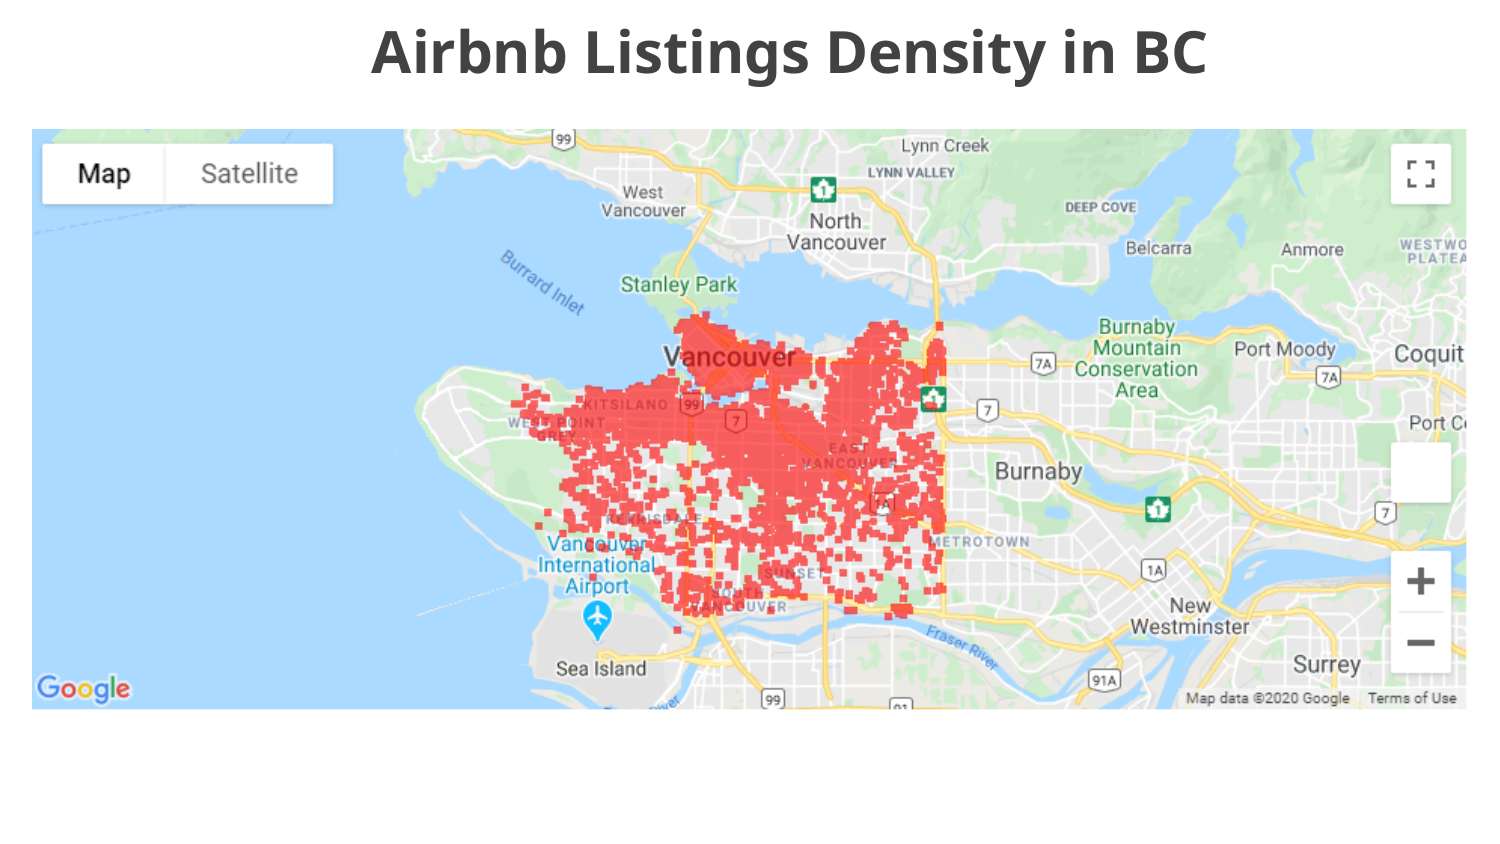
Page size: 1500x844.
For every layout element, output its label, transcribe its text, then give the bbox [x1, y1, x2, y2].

title Airbnb Listings Density in BC [213, 0, 1368, 95]
picture [32, 129, 1468, 715]
